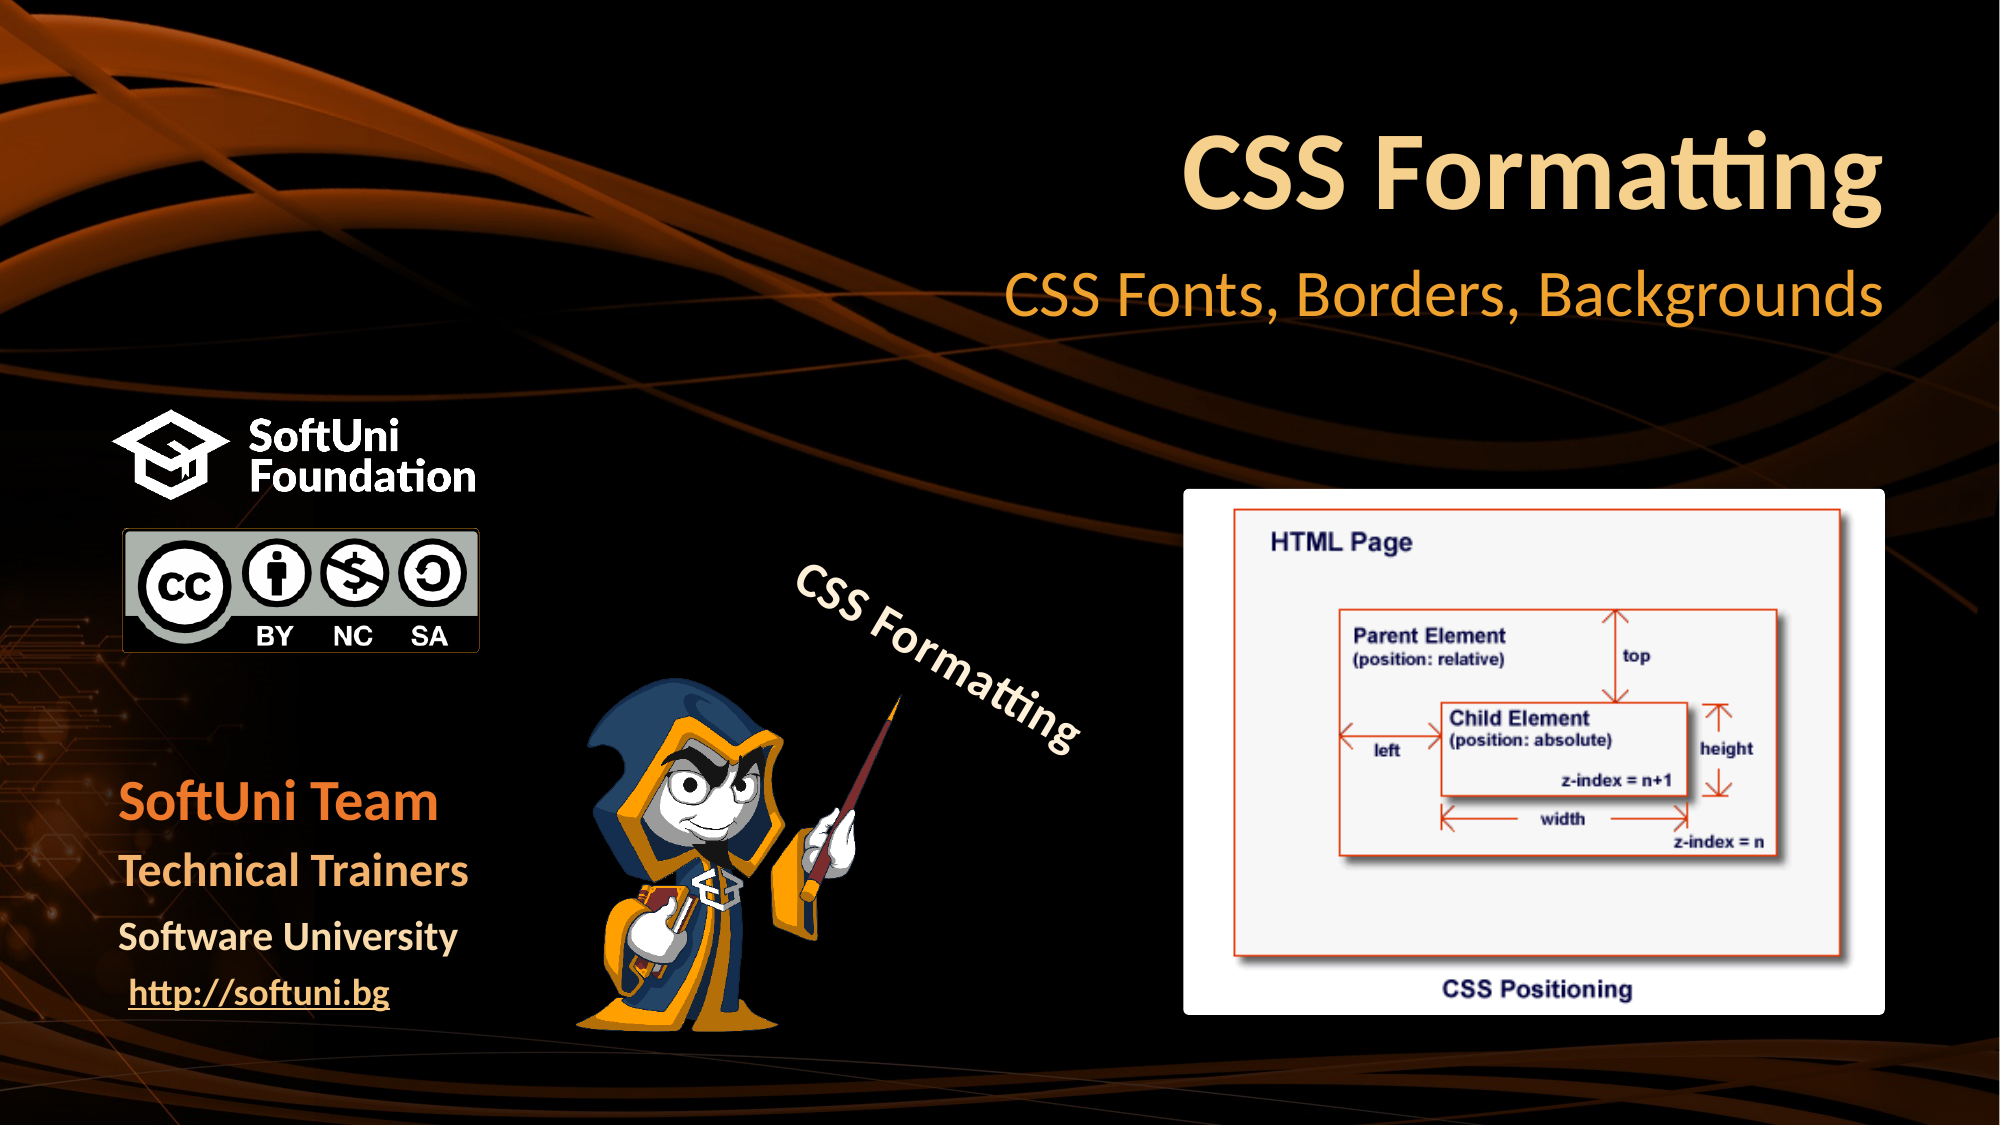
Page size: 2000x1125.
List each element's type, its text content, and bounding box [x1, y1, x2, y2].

title CSS Formatting [479, 75, 1885, 245]
list Technical Trainers [112, 828, 543, 902]
subtitle CSS Fonts, Borders, Backgrounds [409, 245, 1885, 403]
list http://softuni.bg [122, 960, 543, 1018]
picture [0, 0, 2000, 1125]
text_box CSS Formatting [704, 499, 1169, 814]
list SoftUni Team [112, 751, 543, 828]
list Software University [112, 902, 543, 962]
